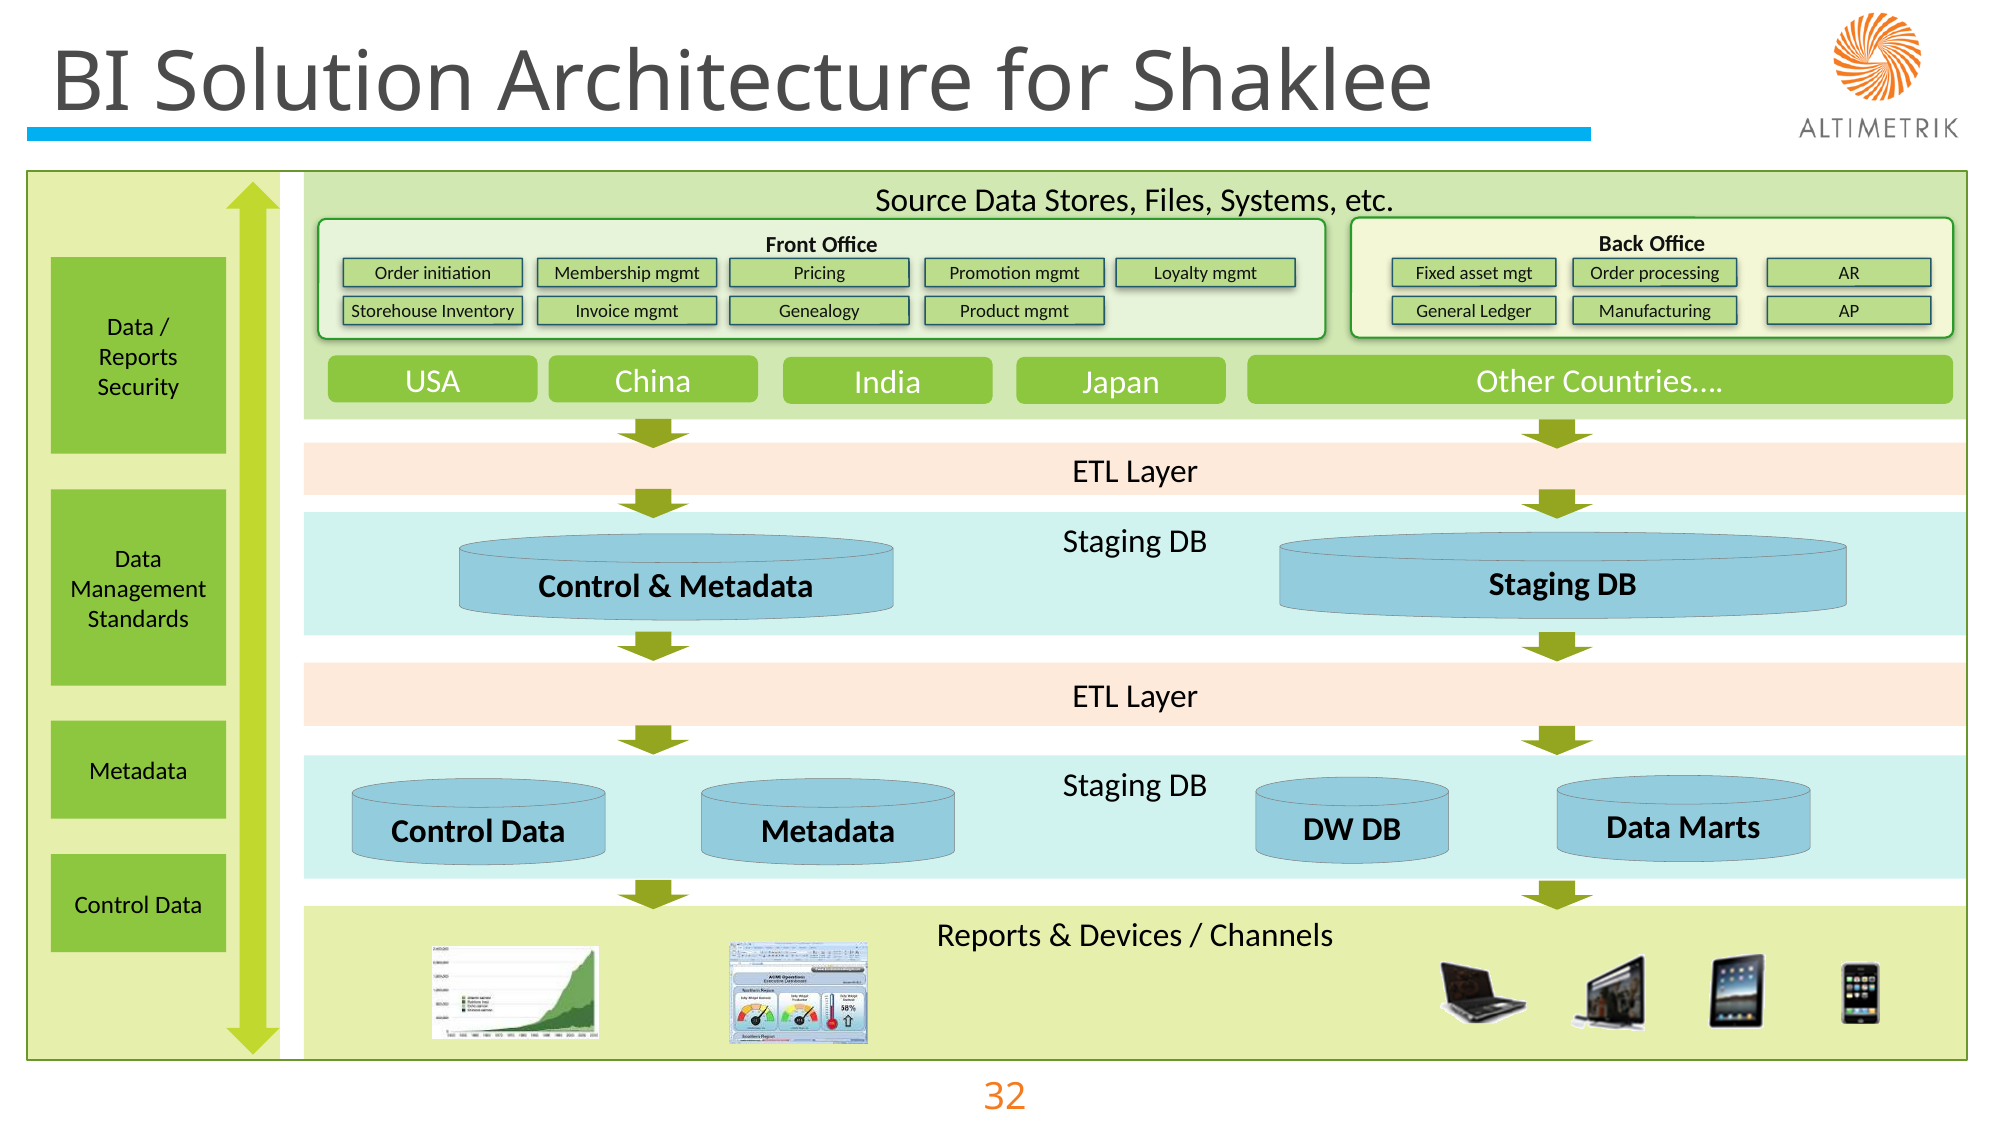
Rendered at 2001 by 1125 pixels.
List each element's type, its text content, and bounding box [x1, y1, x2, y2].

picture [1708, 954, 1768, 1031]
title BI Solution Architecture for Shaklee [32, 20, 1820, 134]
picture [1439, 961, 1528, 1024]
picture [1571, 954, 1647, 1031]
text_box [25, 169, 1969, 1062]
picture [1796, 0, 1960, 151]
picture [1840, 960, 1880, 1024]
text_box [317, 217, 1954, 340]
picture [432, 945, 599, 1039]
picture [729, 941, 868, 1044]
